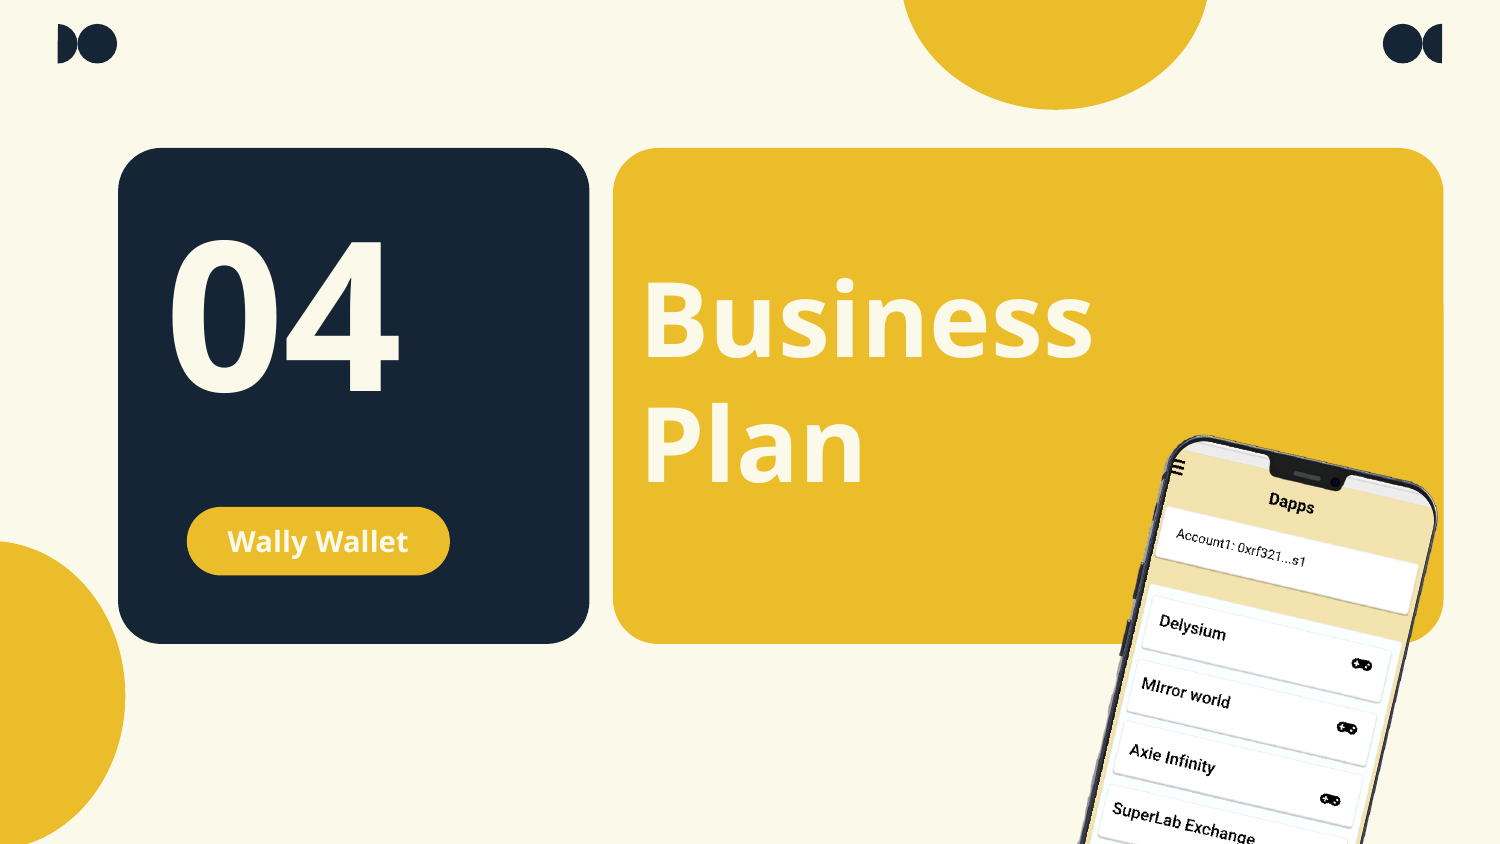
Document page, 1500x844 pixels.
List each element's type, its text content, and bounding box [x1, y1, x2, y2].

picture [998, 304, 1500, 844]
title Business Plan [639, 273, 1441, 483]
text_box [612, 147, 1444, 644]
text_box [118, 147, 590, 644]
title 04 [118, 148, 450, 468]
text_box Wally Wallet [186, 506, 450, 576]
